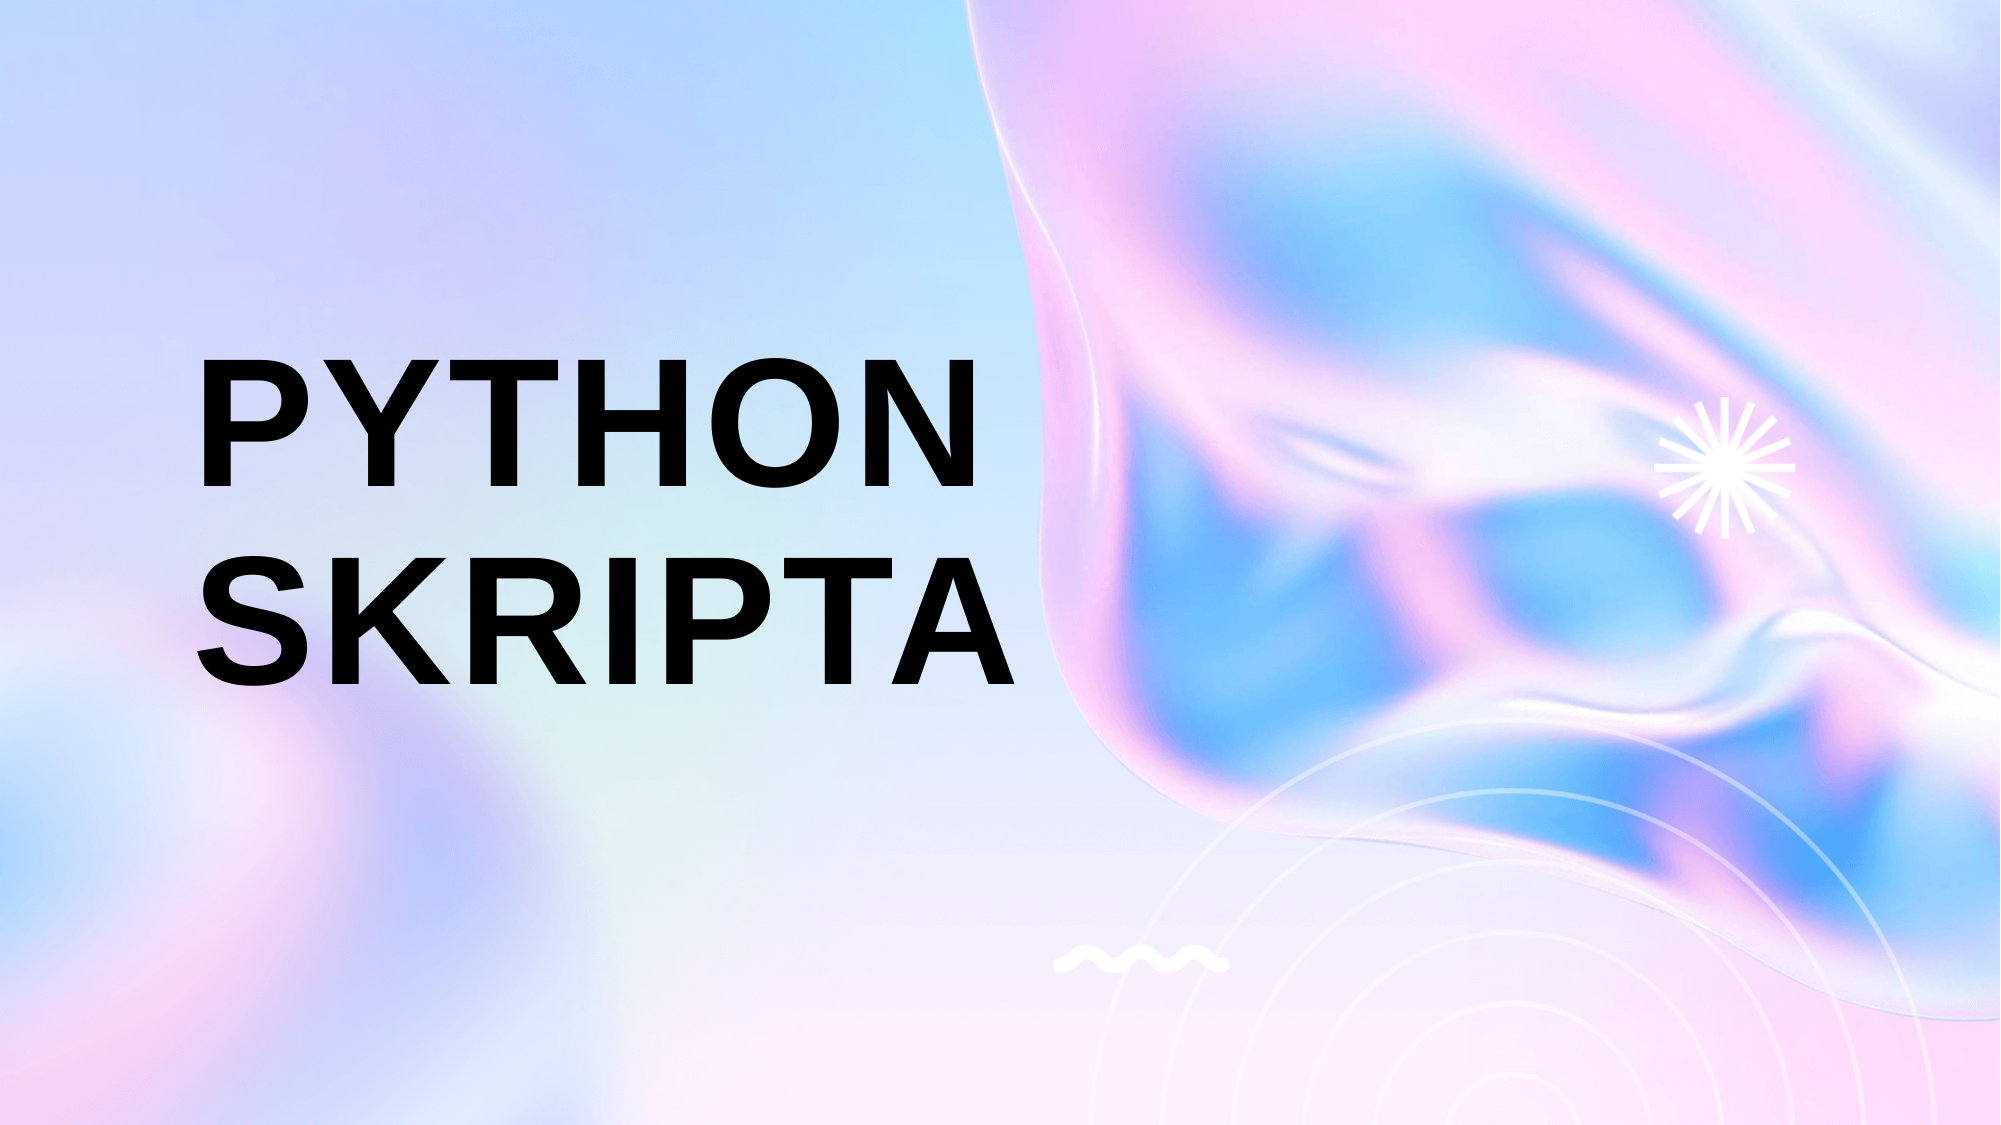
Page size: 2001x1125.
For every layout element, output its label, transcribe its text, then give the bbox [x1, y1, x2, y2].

picture [0, 0, 2000, 1125]
title Python skripta [176, 321, 1824, 713]
